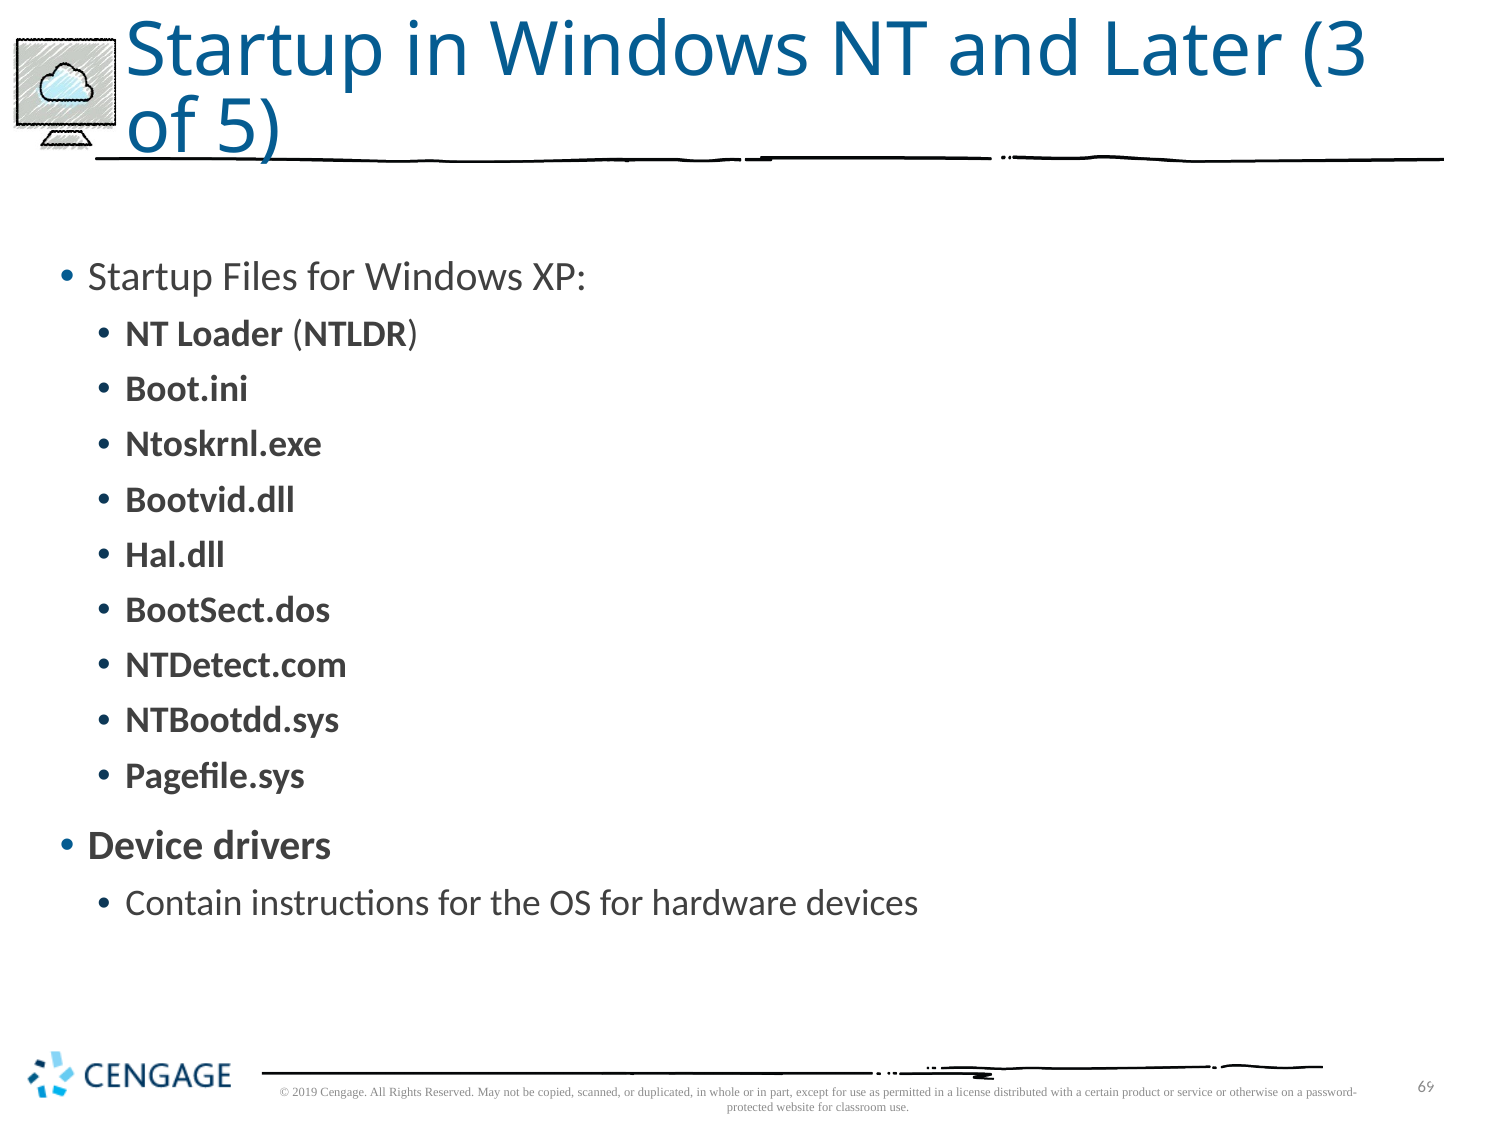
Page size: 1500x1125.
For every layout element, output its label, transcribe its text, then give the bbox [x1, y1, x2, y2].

title Startup in Windows NT and Later (3 of 5) [125, 52, 1442, 130]
list Startup Files for Windows XP: NT Loader (NTLDR) Boot.ini Ntoskrnl.exe Bootvid.dll Hal.dll BootSect.dos NTDetect.com NTBootdd.sys Pagefile.sys Device drivers Contain instructions for the OS for hardware devices [59, 252, 1441, 949]
picture [261, 1064, 1323, 1079]
picture [95, 155, 1444, 163]
picture [12, 36, 117, 151]
slide_number 69 [1412, 1037, 1500, 1100]
picture [7, 1037, 244, 1111]
footer © 2019 Cengage. All Rights Reserved. May not be copied, scanned, or duplicated, in whole or in part, except for use as permitted in a license distributed with a certain product or service or otherwise on a password-protected website for classroom use. [261, 1079, 1375, 1120]
